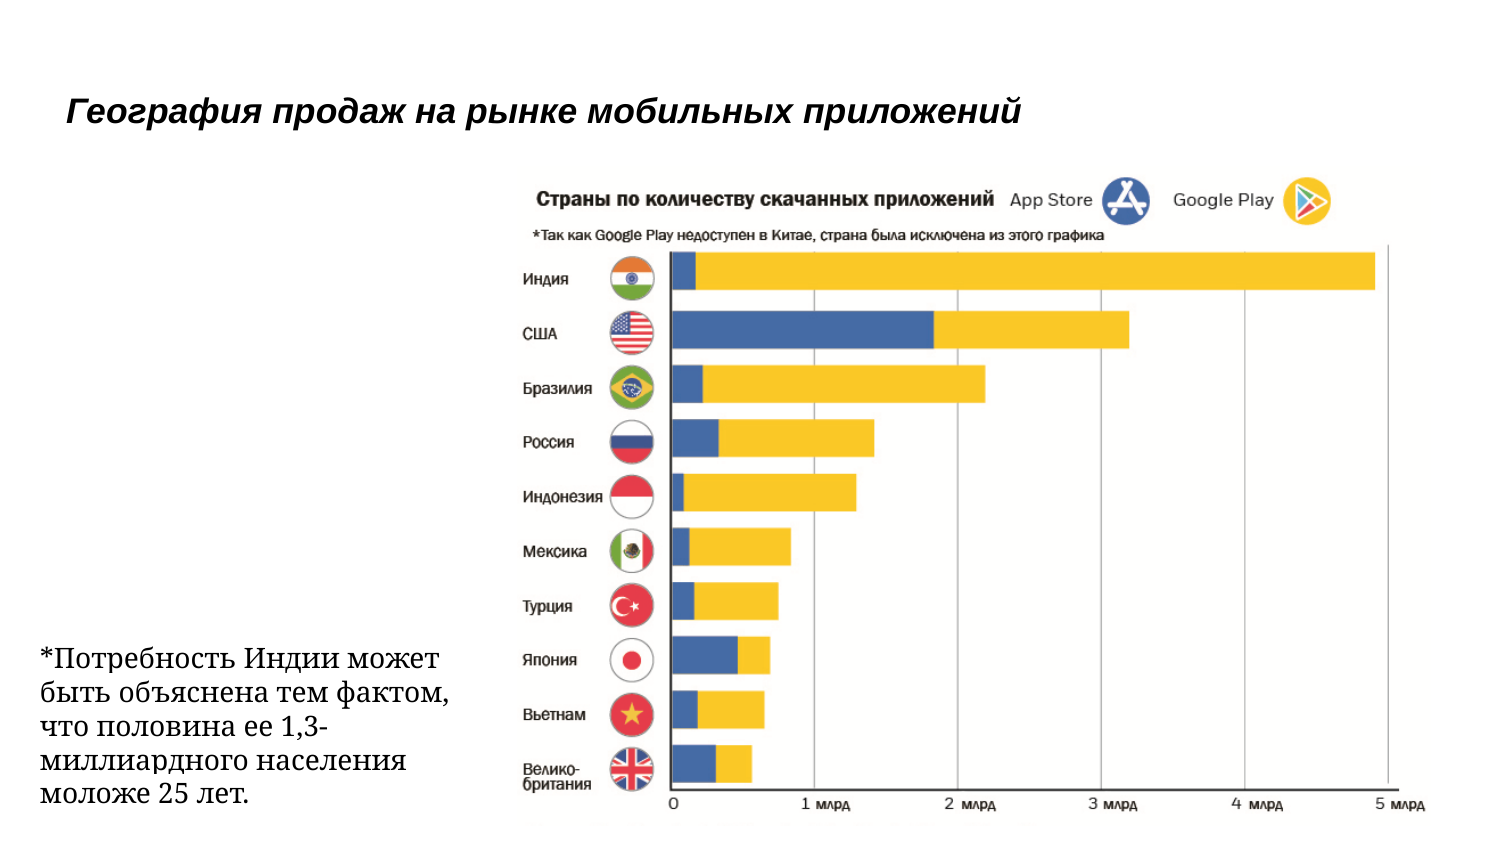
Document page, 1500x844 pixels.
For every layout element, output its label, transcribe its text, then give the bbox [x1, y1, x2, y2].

title География продаж на рынке мобильных приложений [51, 72, 1449, 167]
text_box *Потребность Индии может быть объяснена тем фактом, что половина ее 1,3-миллиардного населения моложе 25 лет. [24, 625, 511, 825]
picture [516, 166, 1431, 826]
